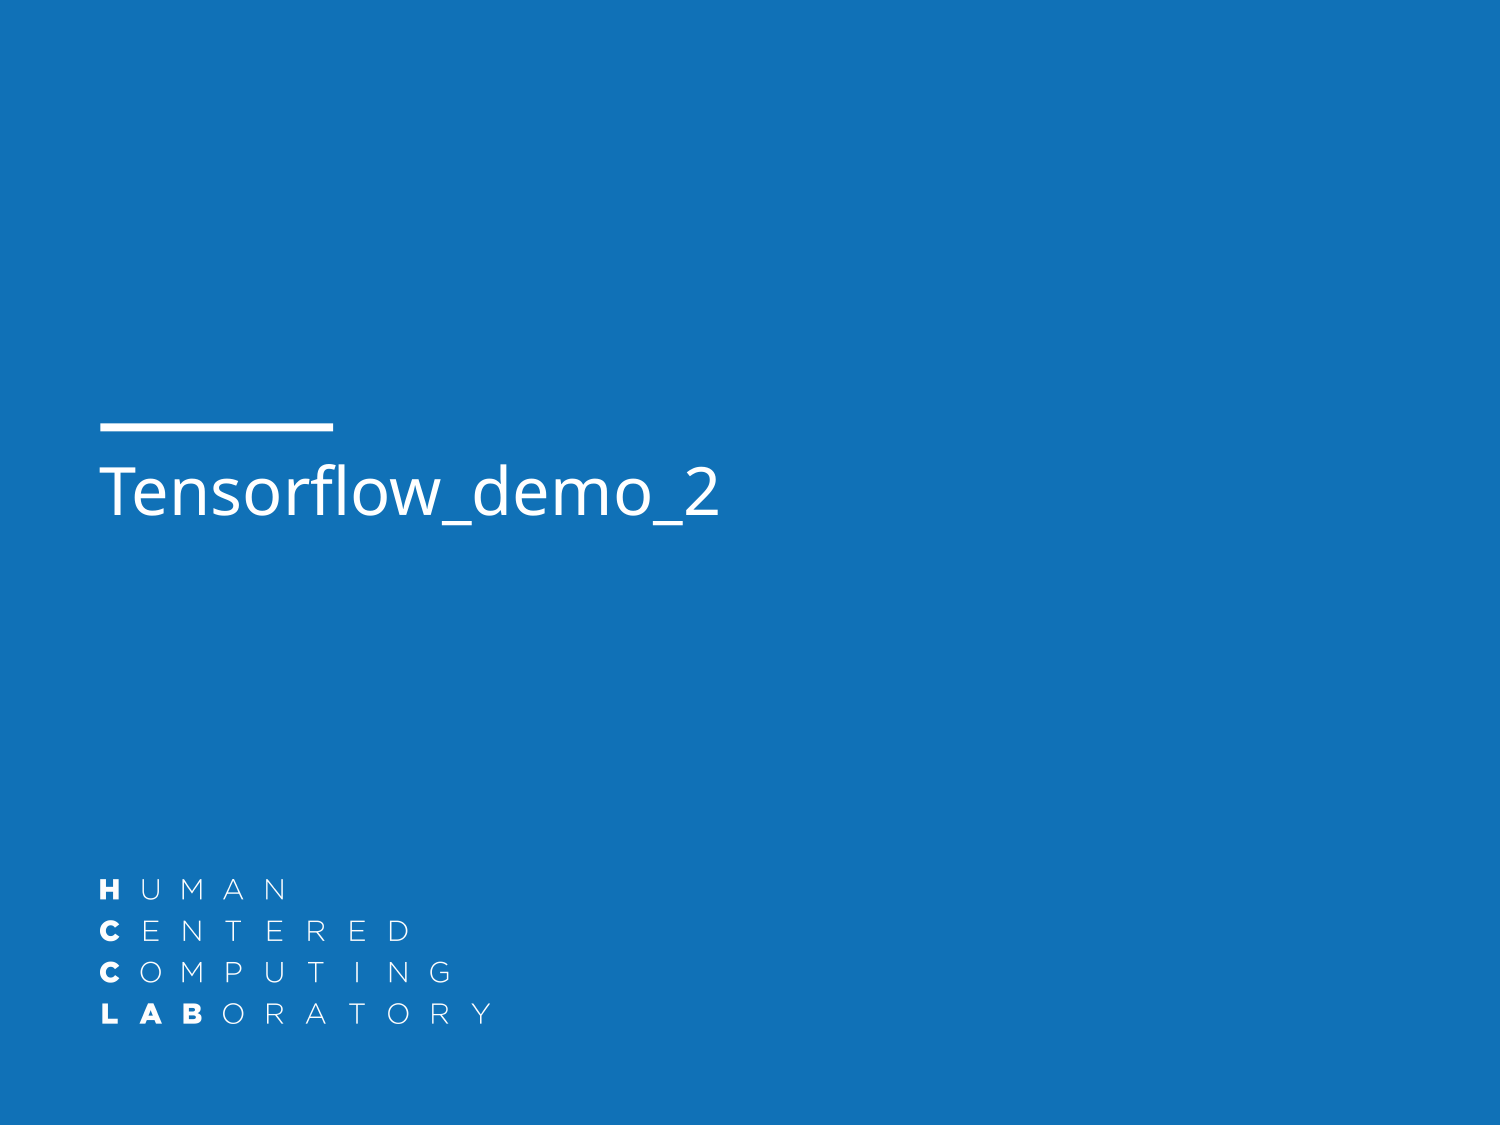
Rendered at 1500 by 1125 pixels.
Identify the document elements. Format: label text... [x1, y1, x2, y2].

picture [100, 879, 490, 1024]
title Tensorflow_demo_2 [84, 450, 1416, 697]
